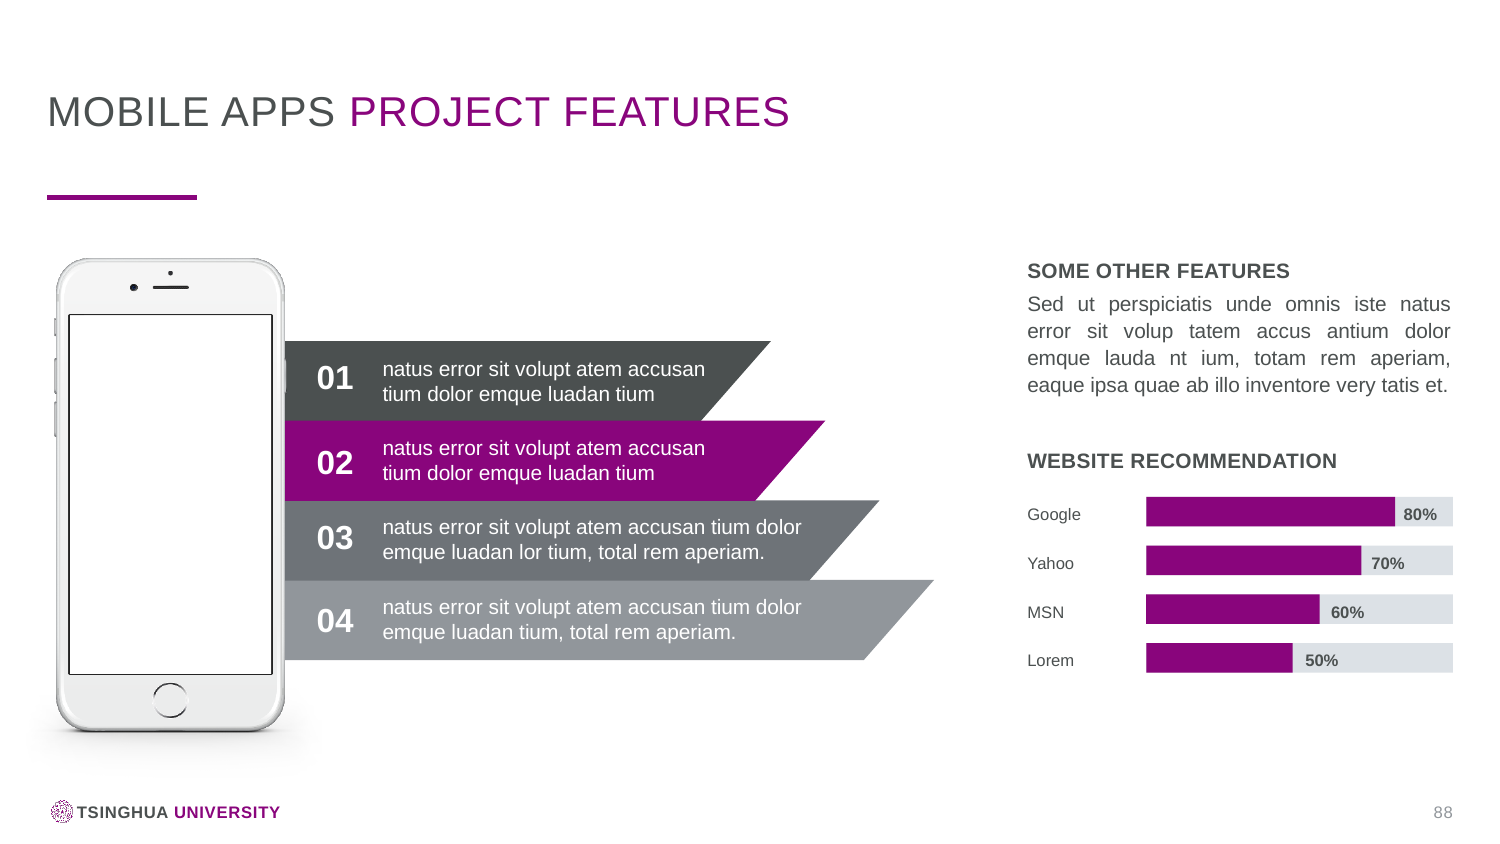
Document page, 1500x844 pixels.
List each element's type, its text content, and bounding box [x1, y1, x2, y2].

text_box natus error sit volupt atem accusan tium dolor emque luadan lor tium, total rem aperiam. [437, 513, 810, 564]
text_box [437, 499, 882, 582]
picture [0, 243, 437, 844]
text_box natus error sit volupt atem accusan tium dolor emque luadan tium [437, 356, 710, 407]
text_box natus error sit volupt atem accusan tium dolor emque luadan tium, total rem aperiam. [437, 593, 860, 644]
list Mobile apps project features [47, 38, 1453, 136]
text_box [1027, 255, 1453, 398]
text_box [1027, 445, 1453, 673]
text_box [437, 340, 774, 419]
text_box [437, 578, 937, 662]
text_box natus error sit volupt atem accusan tium dolor emque luadan tium [437, 434, 742, 485]
text_box [437, 419, 828, 502]
